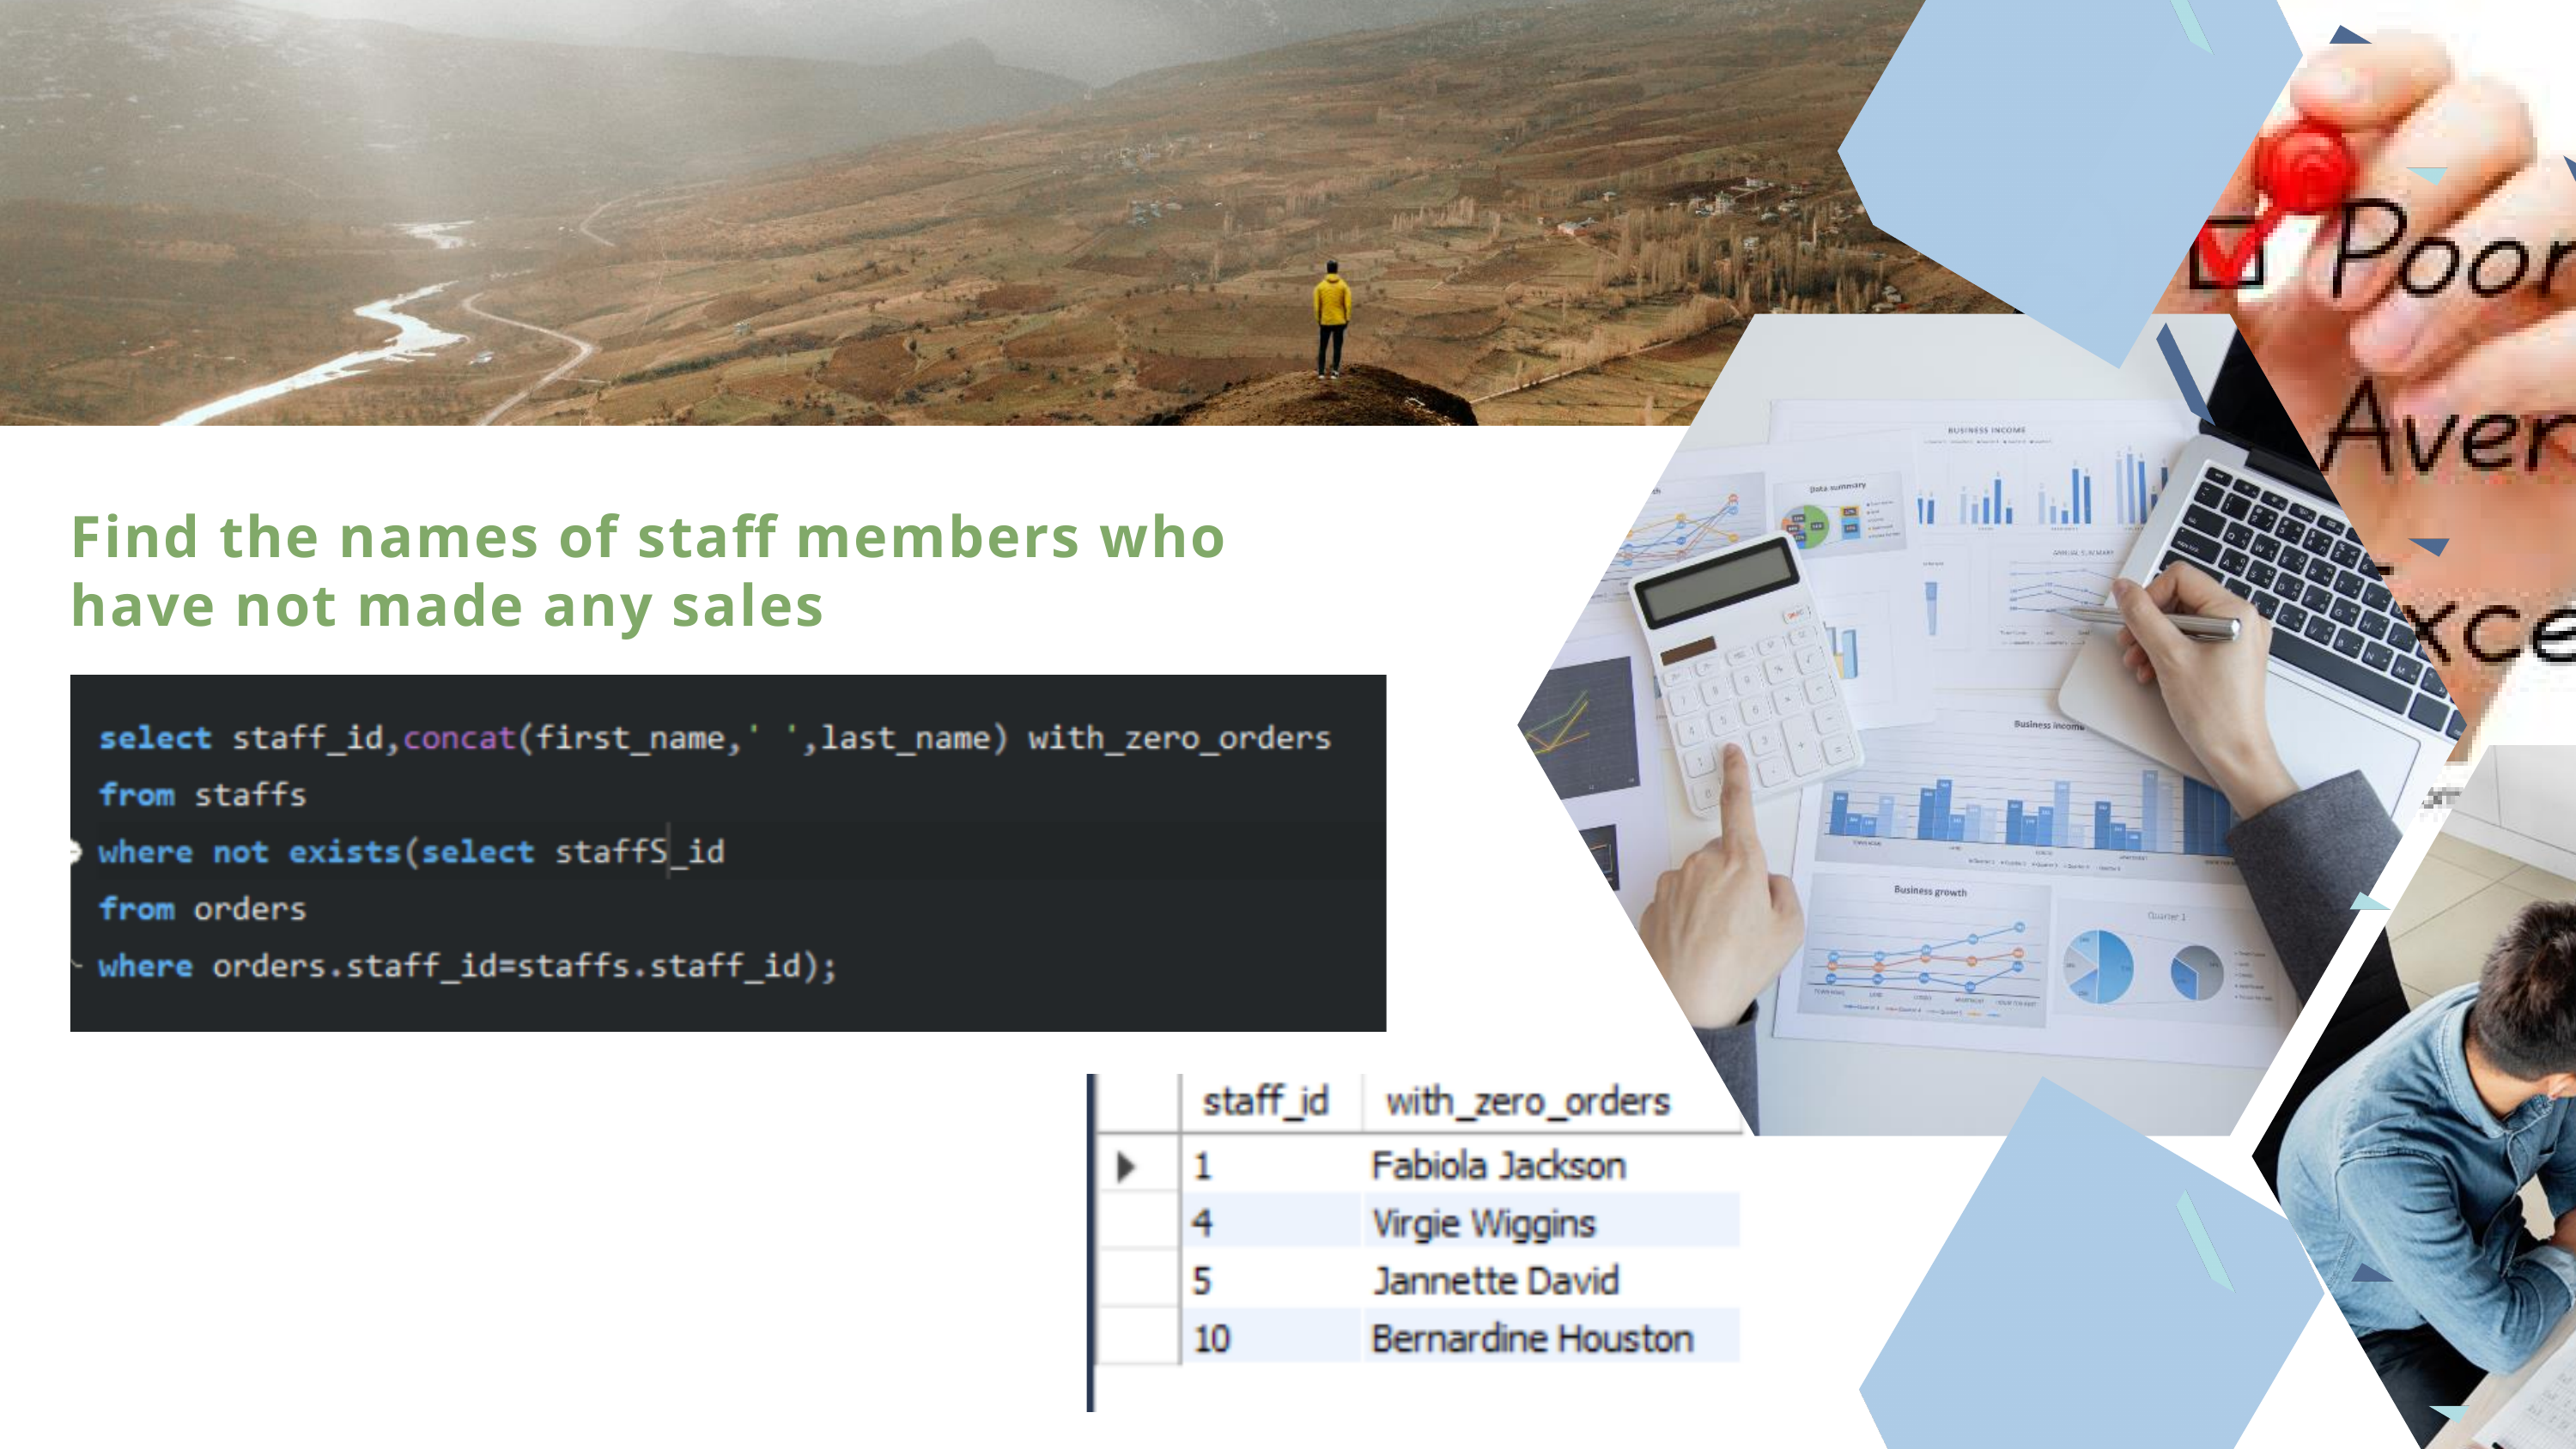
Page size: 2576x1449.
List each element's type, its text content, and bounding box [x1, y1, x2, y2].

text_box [2251, 744, 2576, 1449]
text_box [70, 675, 1387, 1032]
text_box [2153, 1143, 2247, 1300]
text_box Find the names of staff members who have not made any sales [70, 500, 1258, 638]
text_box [1516, 313, 2468, 1137]
text_box [1836, 1143, 2247, 1449]
text_box [1086, 1074, 1809, 1412]
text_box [0, 0, 1953, 426]
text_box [1955, 0, 2576, 743]
